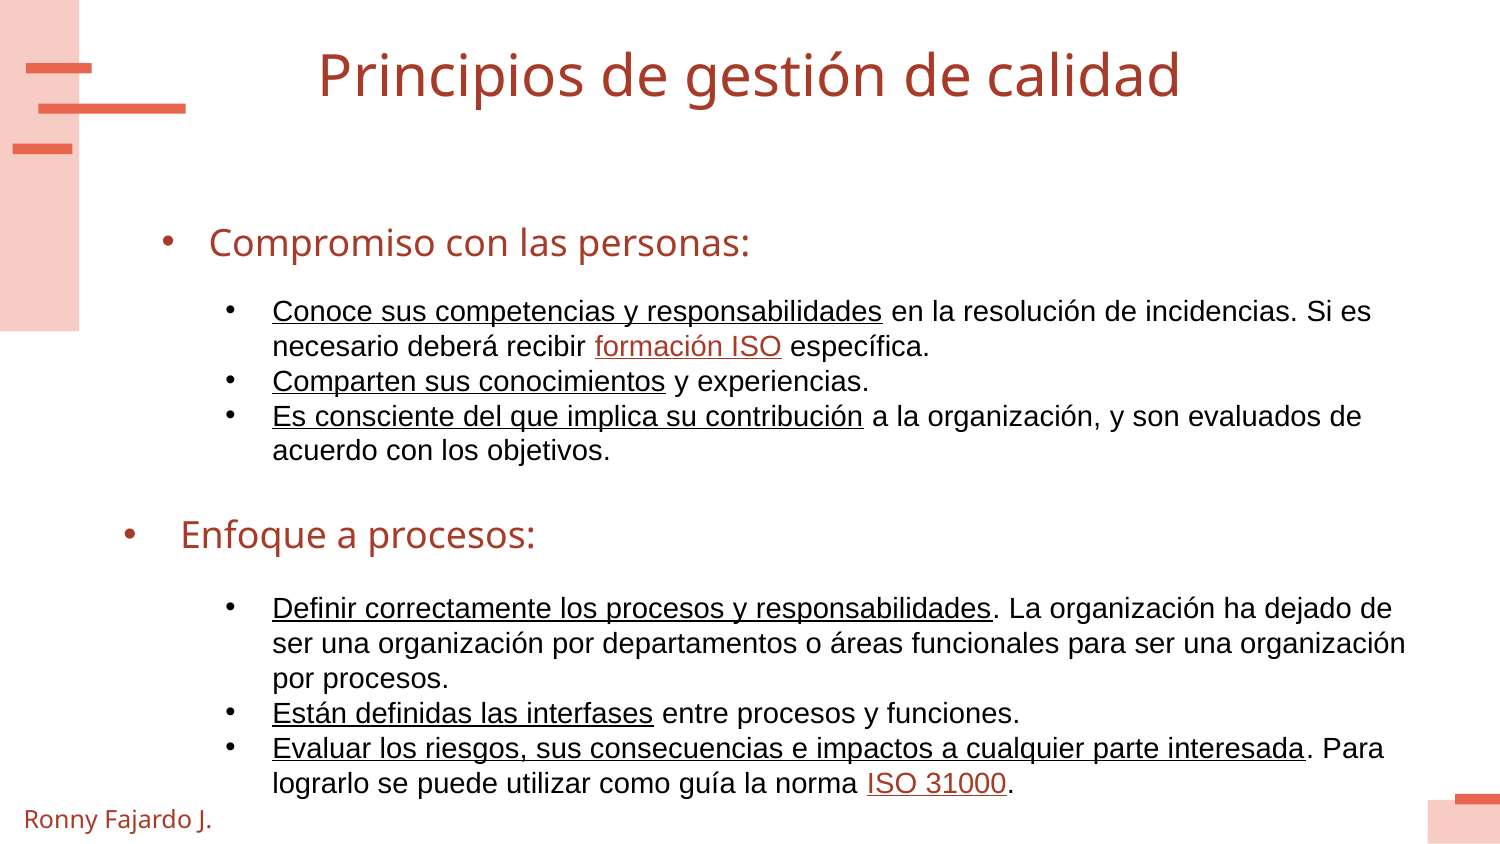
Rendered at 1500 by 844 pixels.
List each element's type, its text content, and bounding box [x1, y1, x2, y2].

title Principios de gestión de calidad [124, 61, 1376, 156]
text_box Compromiso con las personas: [108, 204, 805, 278]
text_box Enfoque a procesos: [108, 496, 805, 570]
text_box Conoce sus competencias y responsabilidades en la resolución de incidencias. Si es necesario deberá recibir formación ISO específica. Comparten sus conocimientos y experiencias. Es consciente del que implica su contribución a la organización, y son evaluados de acuerdo con los objetivos. [210, 284, 1438, 545]
text_box Ronny Fajardo J. [8, 781, 251, 844]
text_box Definir correctamente los procesos y responsabilidades. La organización ha dejado de ser una organización por departamentos o áreas funcionales para ser una organización por procesos. Están definidas las interfases entre procesos y funciones. Evaluar los riesgos, sus consecuencias e impactos a cualquier parte interesada. Para lograrlo se puede utilizar como guía la norma ISO 31000. [210, 581, 1438, 842]
